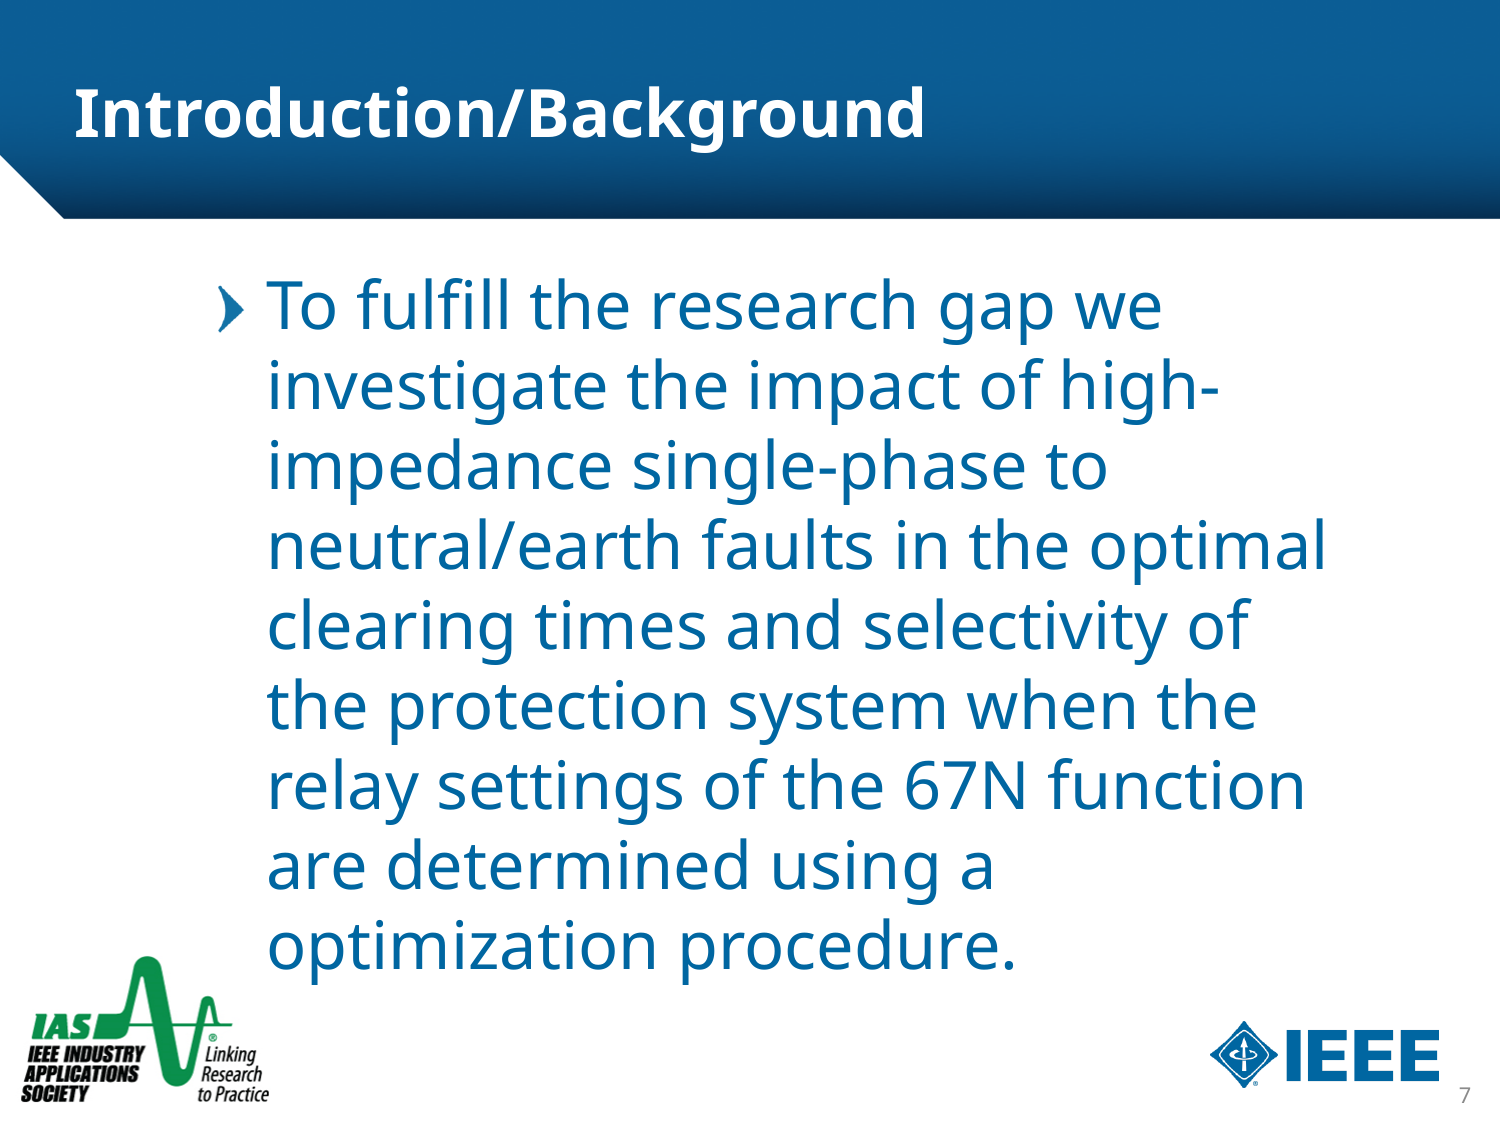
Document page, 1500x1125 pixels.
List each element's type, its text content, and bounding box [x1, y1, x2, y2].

text_box To fulfill the research gap we investigate the impact of high-impedance single-phase to neutral/earth faults in the optimal clearing times and selectivity of the protection system when the relay settings of the 67N function are determined using a optimization procedure. [194, 255, 1376, 937]
slide_number 7 [1458, 1066, 1500, 1125]
title Introduction/Background [59, 22, 1426, 199]
picture [0, 0, 1500, 1125]
